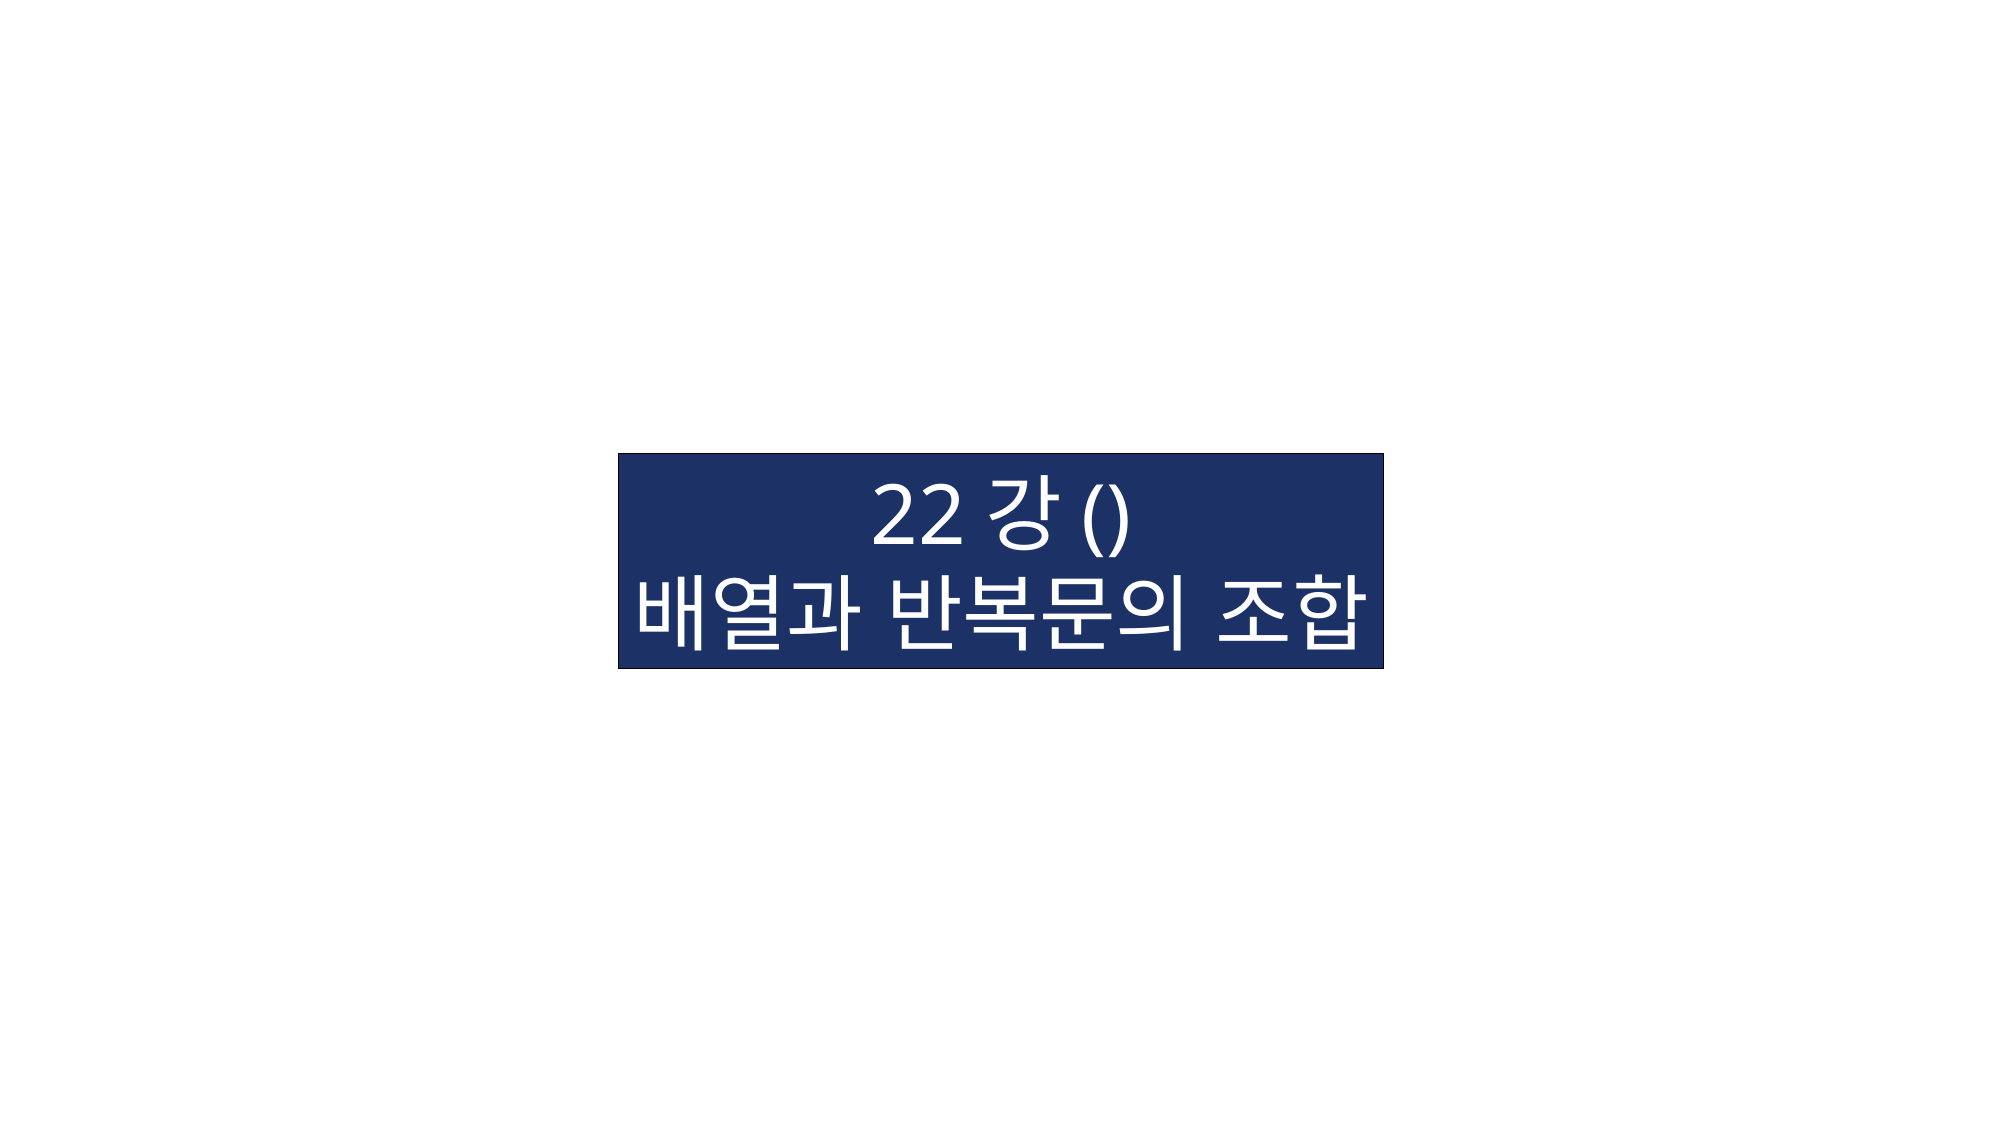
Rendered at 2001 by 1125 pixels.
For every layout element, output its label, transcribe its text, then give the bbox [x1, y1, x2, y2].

text_box 22강() 배열과 반복문의 조합 [618, 453, 1384, 669]
